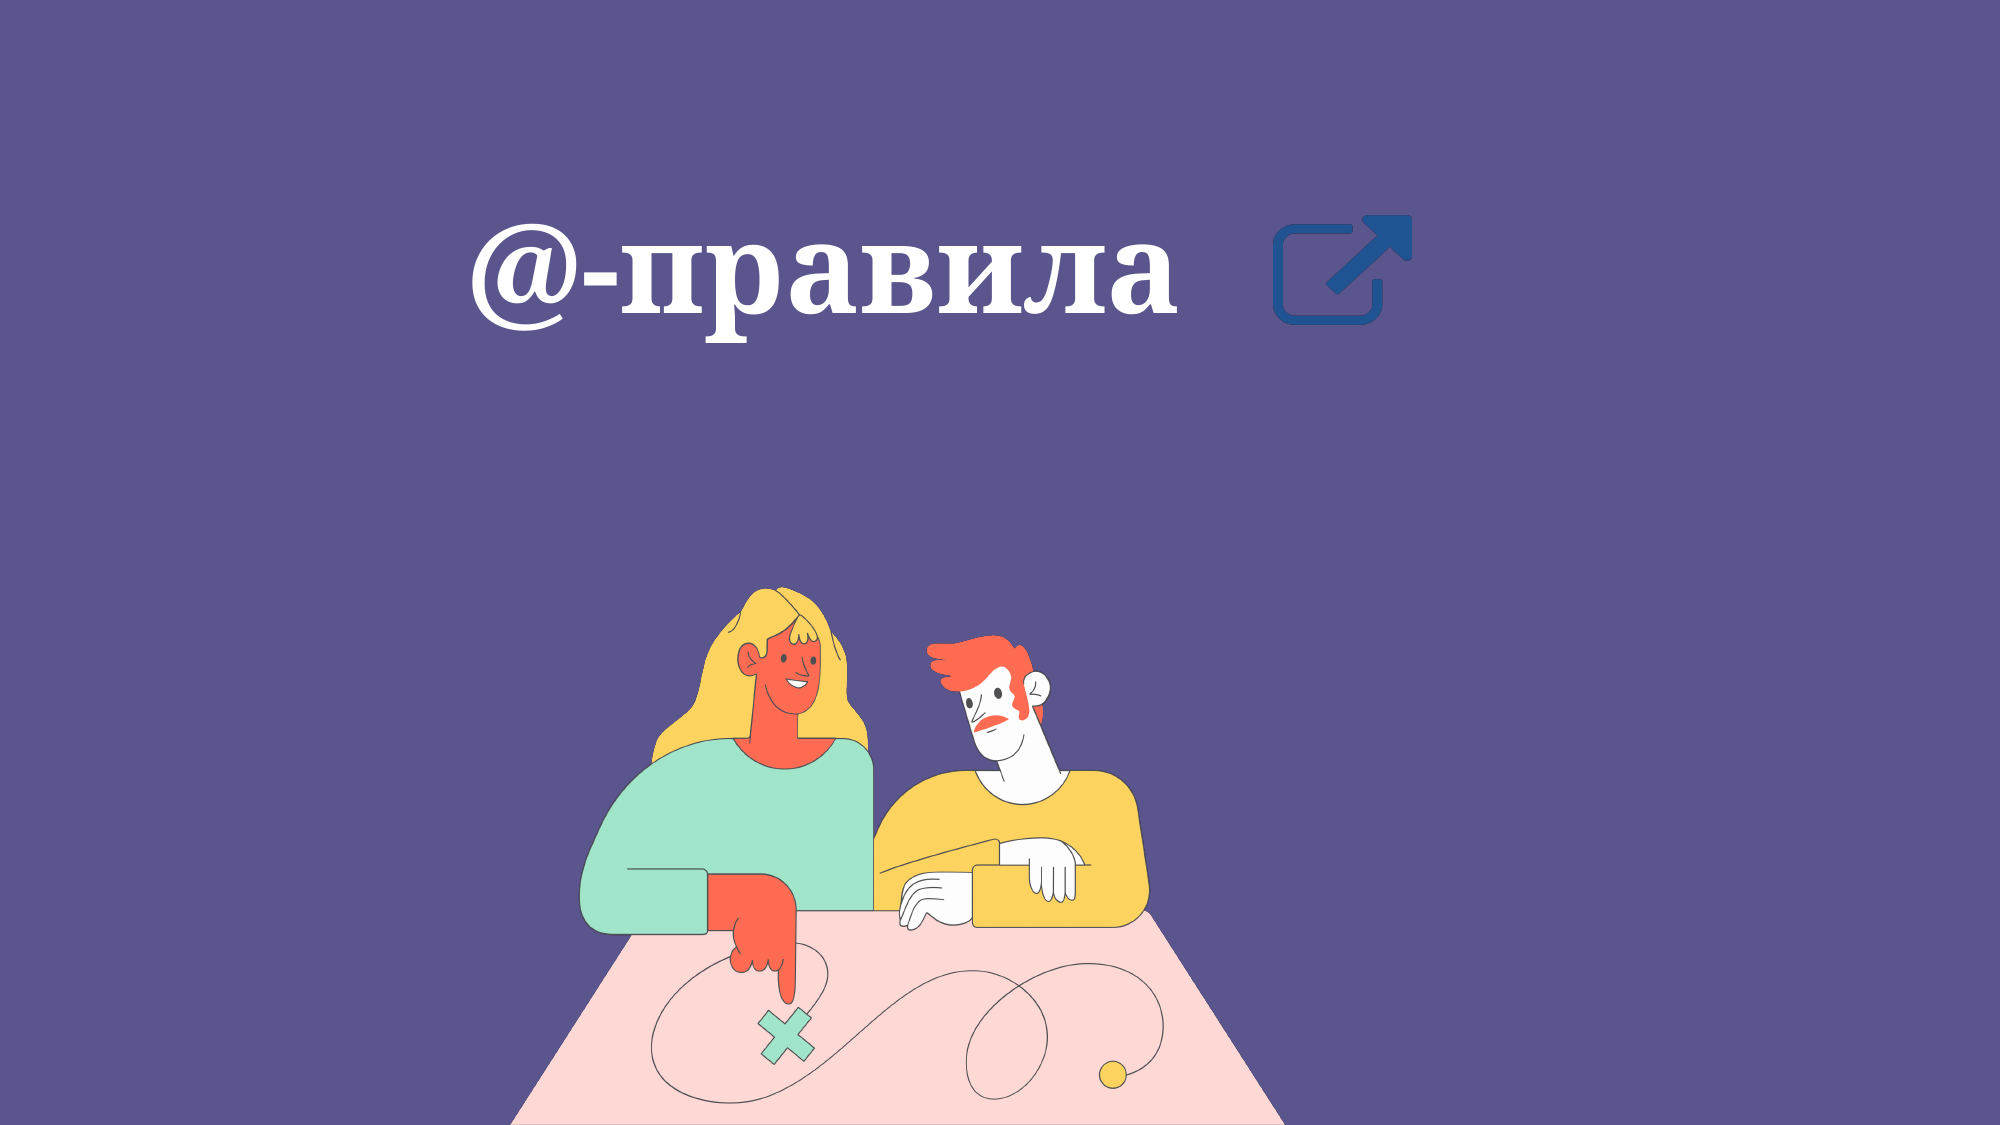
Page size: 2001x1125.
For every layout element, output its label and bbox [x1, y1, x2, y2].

text_box [401, 188, 1412, 340]
picture [510, 587, 1286, 1125]
